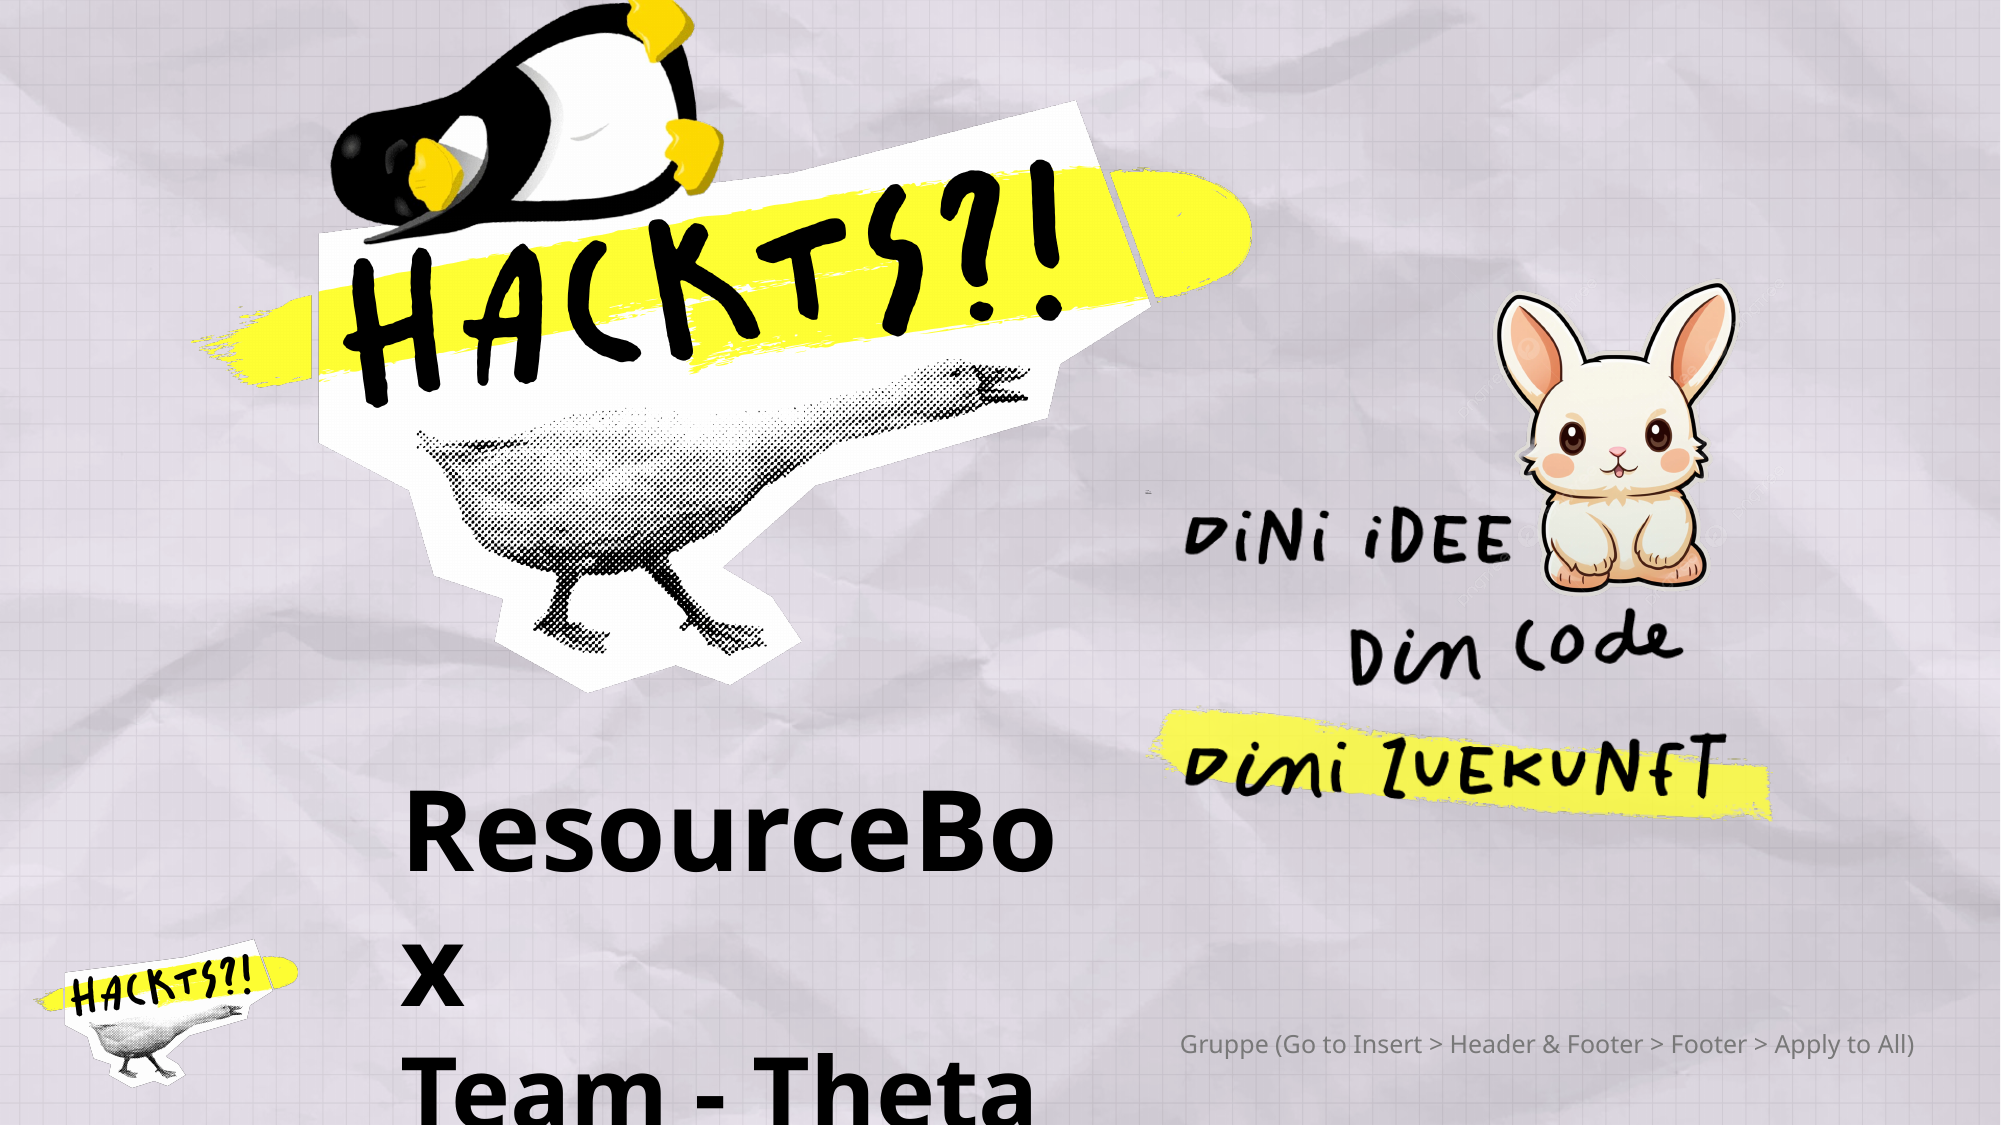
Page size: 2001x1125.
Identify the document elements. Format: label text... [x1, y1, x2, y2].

footer Gruppe (Go to Insert > Header & Footer > Footer > Apply to All) [1107, 1015, 1931, 1076]
picture [0, 0, 2001, 1125]
text_box ResourceBox Team - Theta [385, 751, 1107, 1125]
